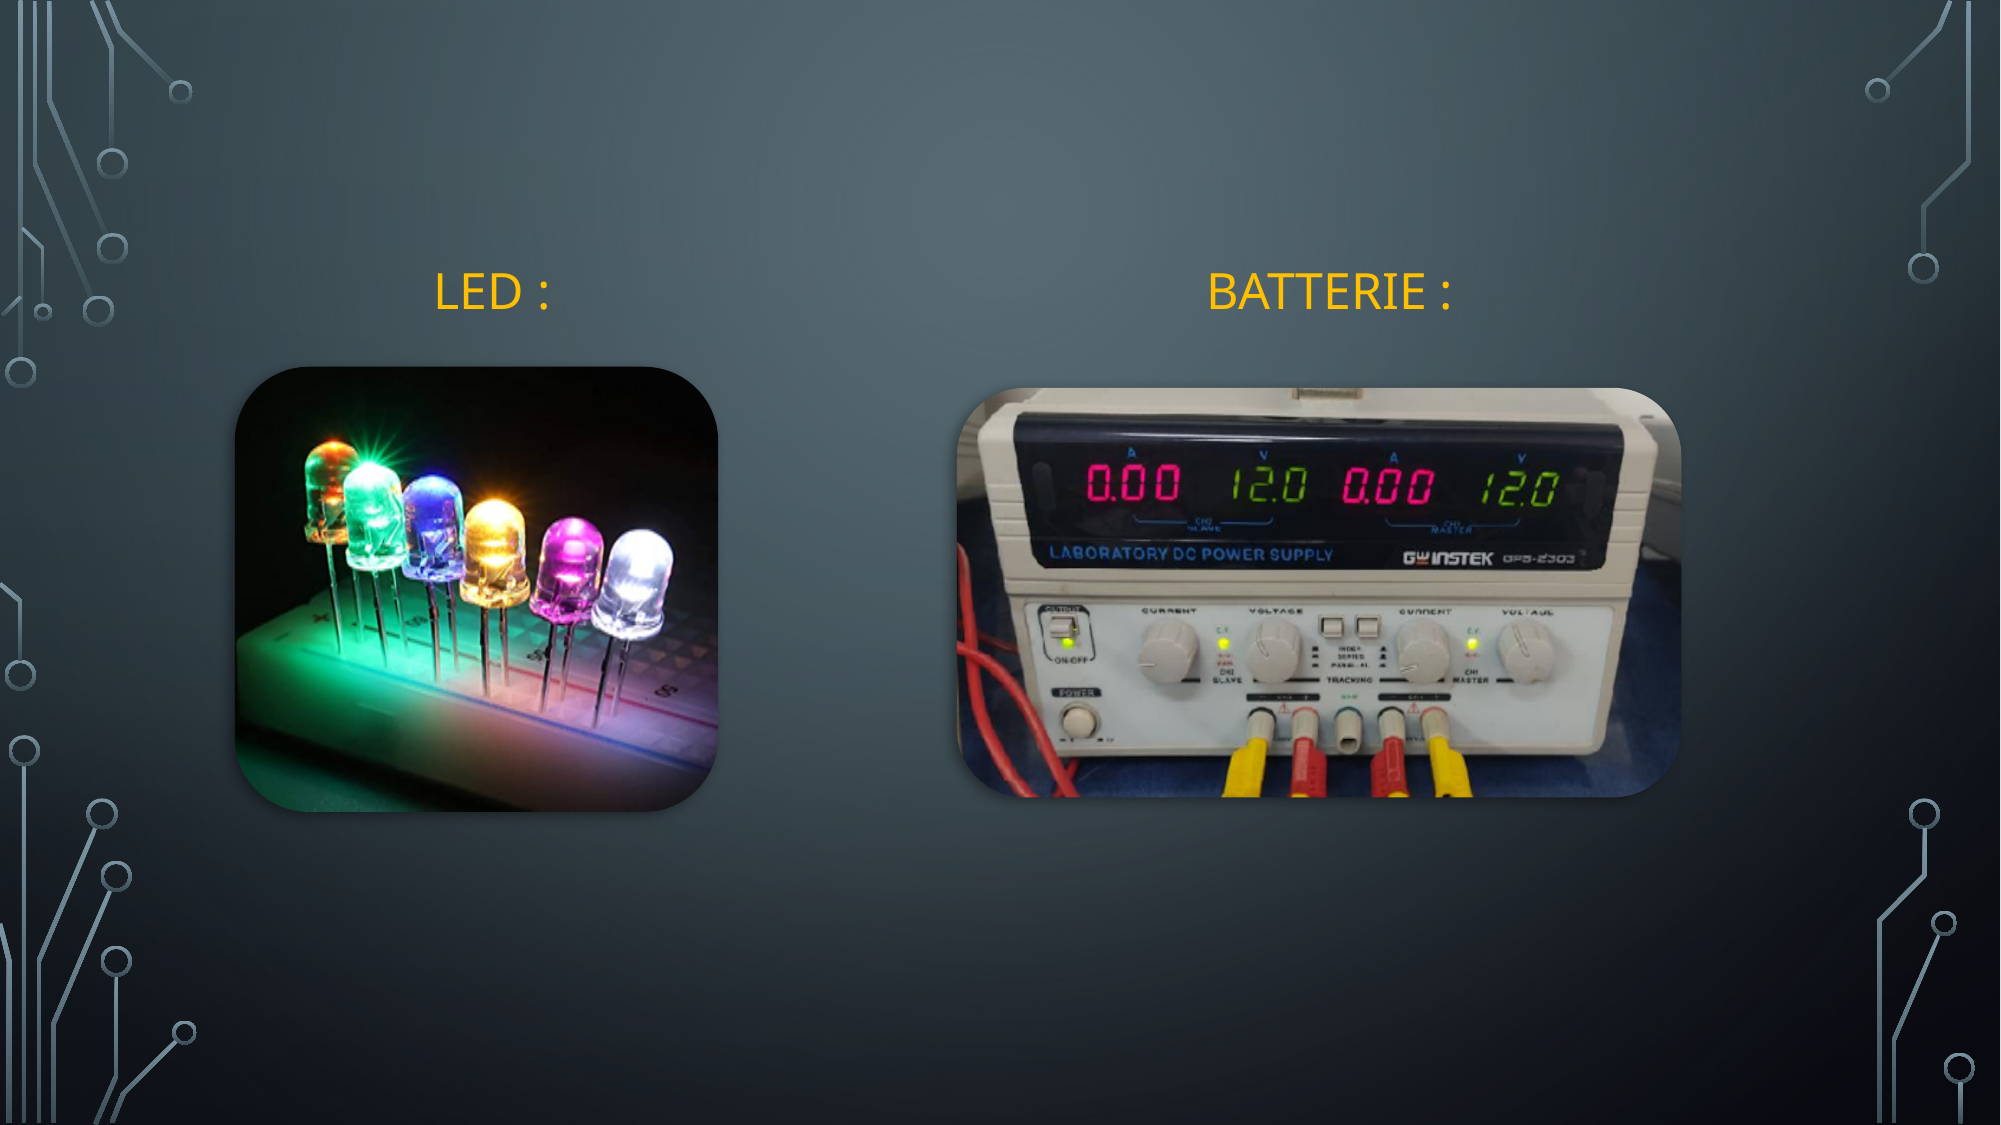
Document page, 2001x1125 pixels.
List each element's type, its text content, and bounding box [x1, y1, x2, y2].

picture [956, 387, 1682, 798]
text_box LED : [418, 215, 1190, 328]
picture [234, 366, 719, 813]
text_box BATTERIE : [1190, 215, 1825, 328]
